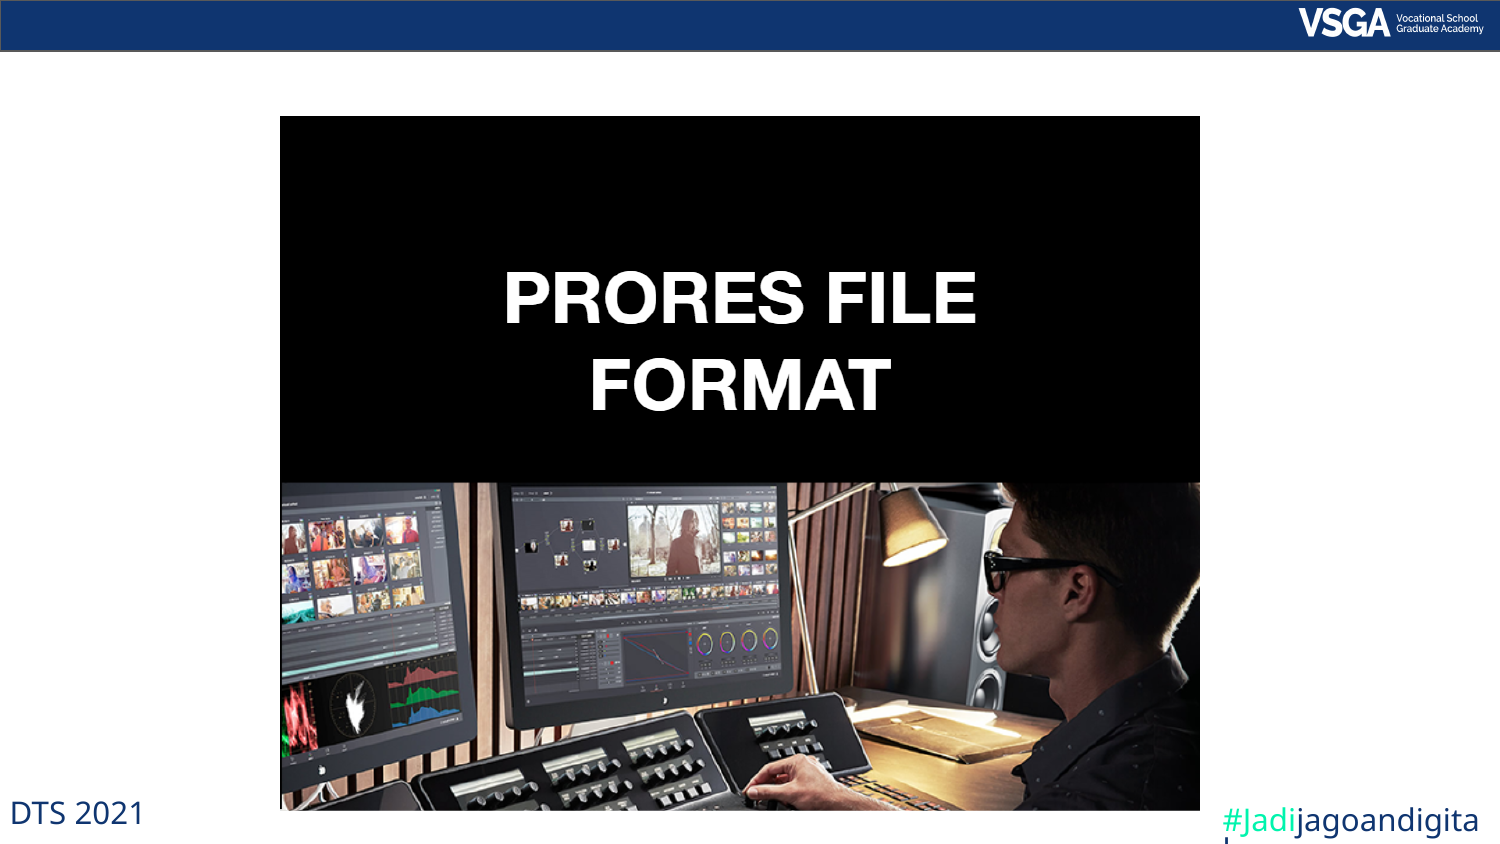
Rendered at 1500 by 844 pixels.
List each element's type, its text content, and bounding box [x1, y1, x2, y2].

picture [280, 116, 1200, 811]
text_box DTS 2021 [0, 785, 282, 818]
text_box [0, 0, 1279, 52]
text_box #Jadijagoandigital [1207, 797, 1500, 818]
picture [1284, 0, 1499, 79]
